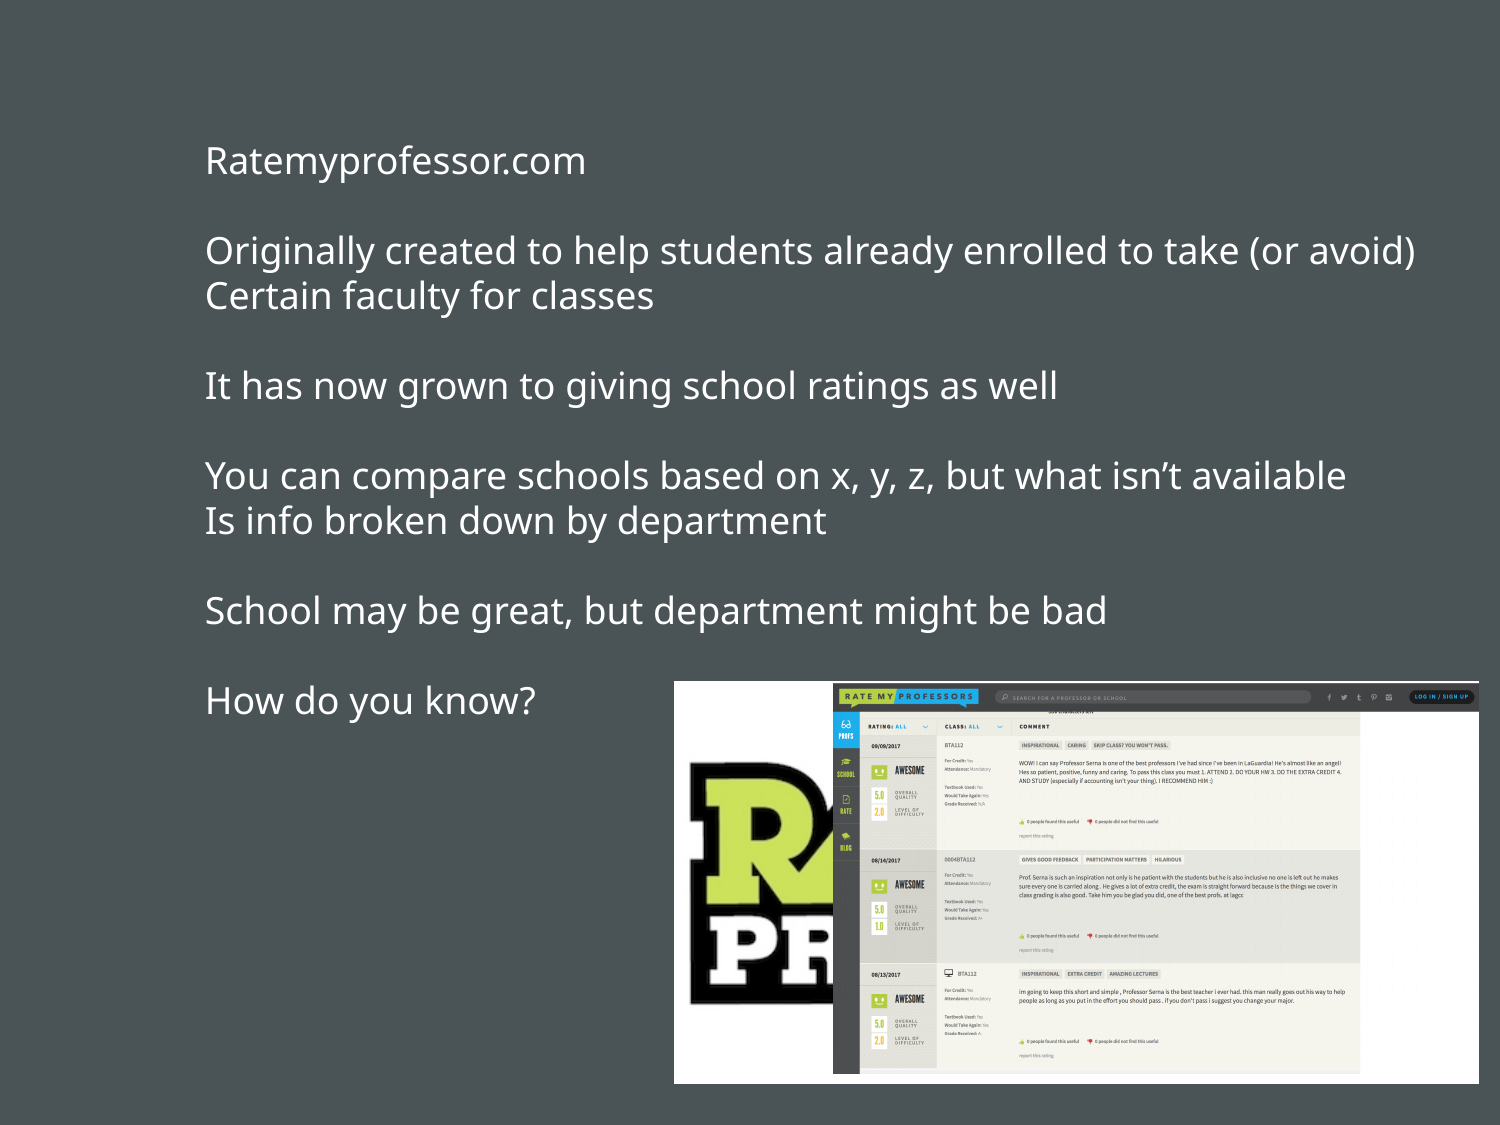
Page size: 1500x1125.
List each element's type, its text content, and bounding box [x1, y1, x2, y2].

text_box Ratemyprofessor.com Originally created to help students already enrolled to take (or avoid) Certain faculty for classes It has now grown to giving school ratings as well You can compare schools based on x, y, z, but what isn’t available Is info broken down by department School may be great, but department might be bad How do you know? [190, 130, 1432, 730]
picture [674, 681, 1479, 1084]
